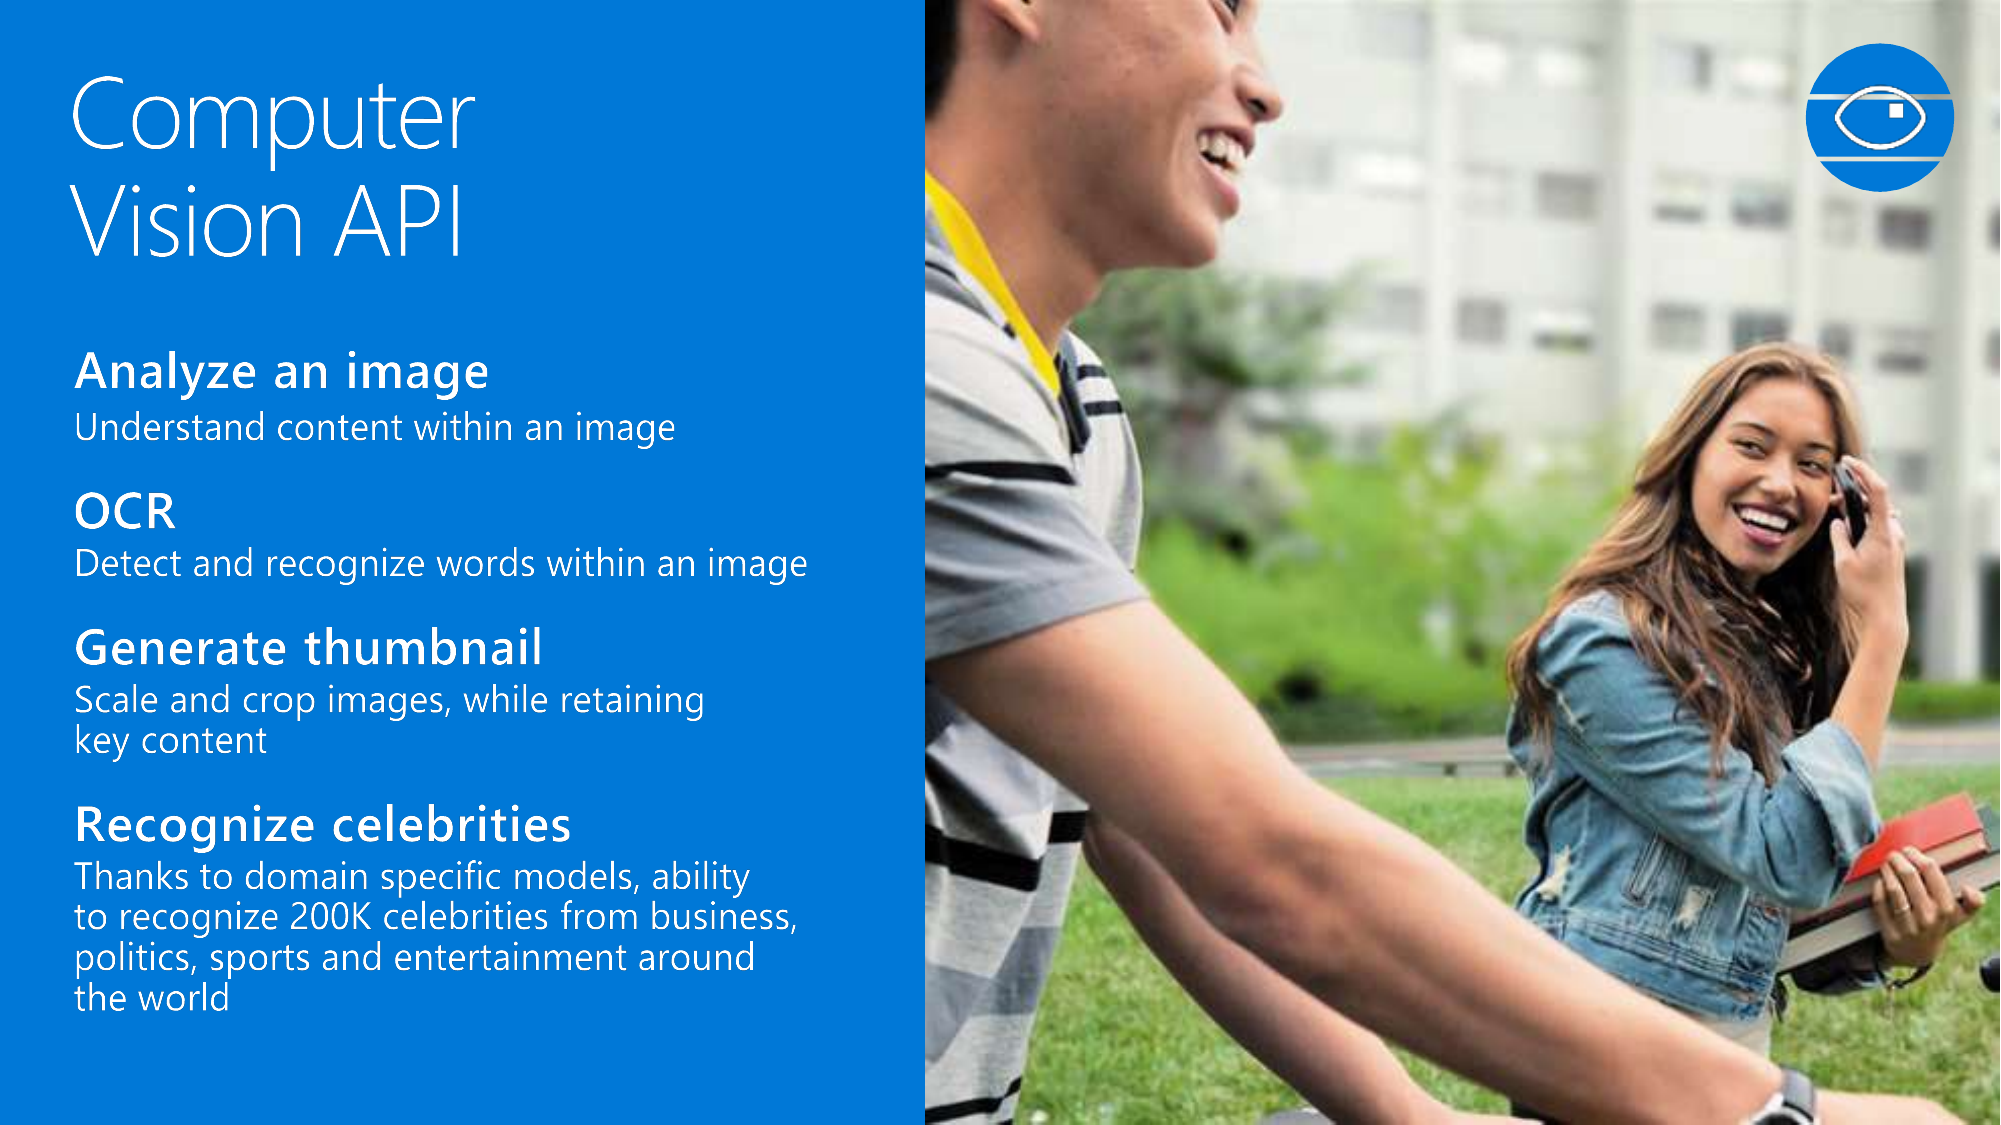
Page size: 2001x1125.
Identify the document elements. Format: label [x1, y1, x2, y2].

text_box [69, 185, 458, 257]
text_box [1950, 99, 1955, 143]
text_box [76, 724, 267, 762]
text_box [1805, 99, 1811, 145]
text_box [74, 860, 750, 898]
text_box [73, 76, 476, 171]
text_box [74, 982, 228, 1011]
text_box [74, 351, 488, 400]
text_box [0, 0, 925, 1125]
text_box [74, 901, 278, 938]
text_box [76, 627, 540, 666]
text_box [291, 900, 796, 934]
text_box [76, 411, 675, 449]
text_box [1811, 48, 1950, 187]
text_box [1854, 43, 1906, 48]
text_box [76, 941, 753, 979]
text_box [1854, 187, 1906, 192]
text_box [77, 547, 807, 585]
text_box [76, 684, 703, 721]
text_box [925, 0, 2000, 1125]
text_box [78, 804, 570, 853]
text_box [75, 492, 176, 529]
